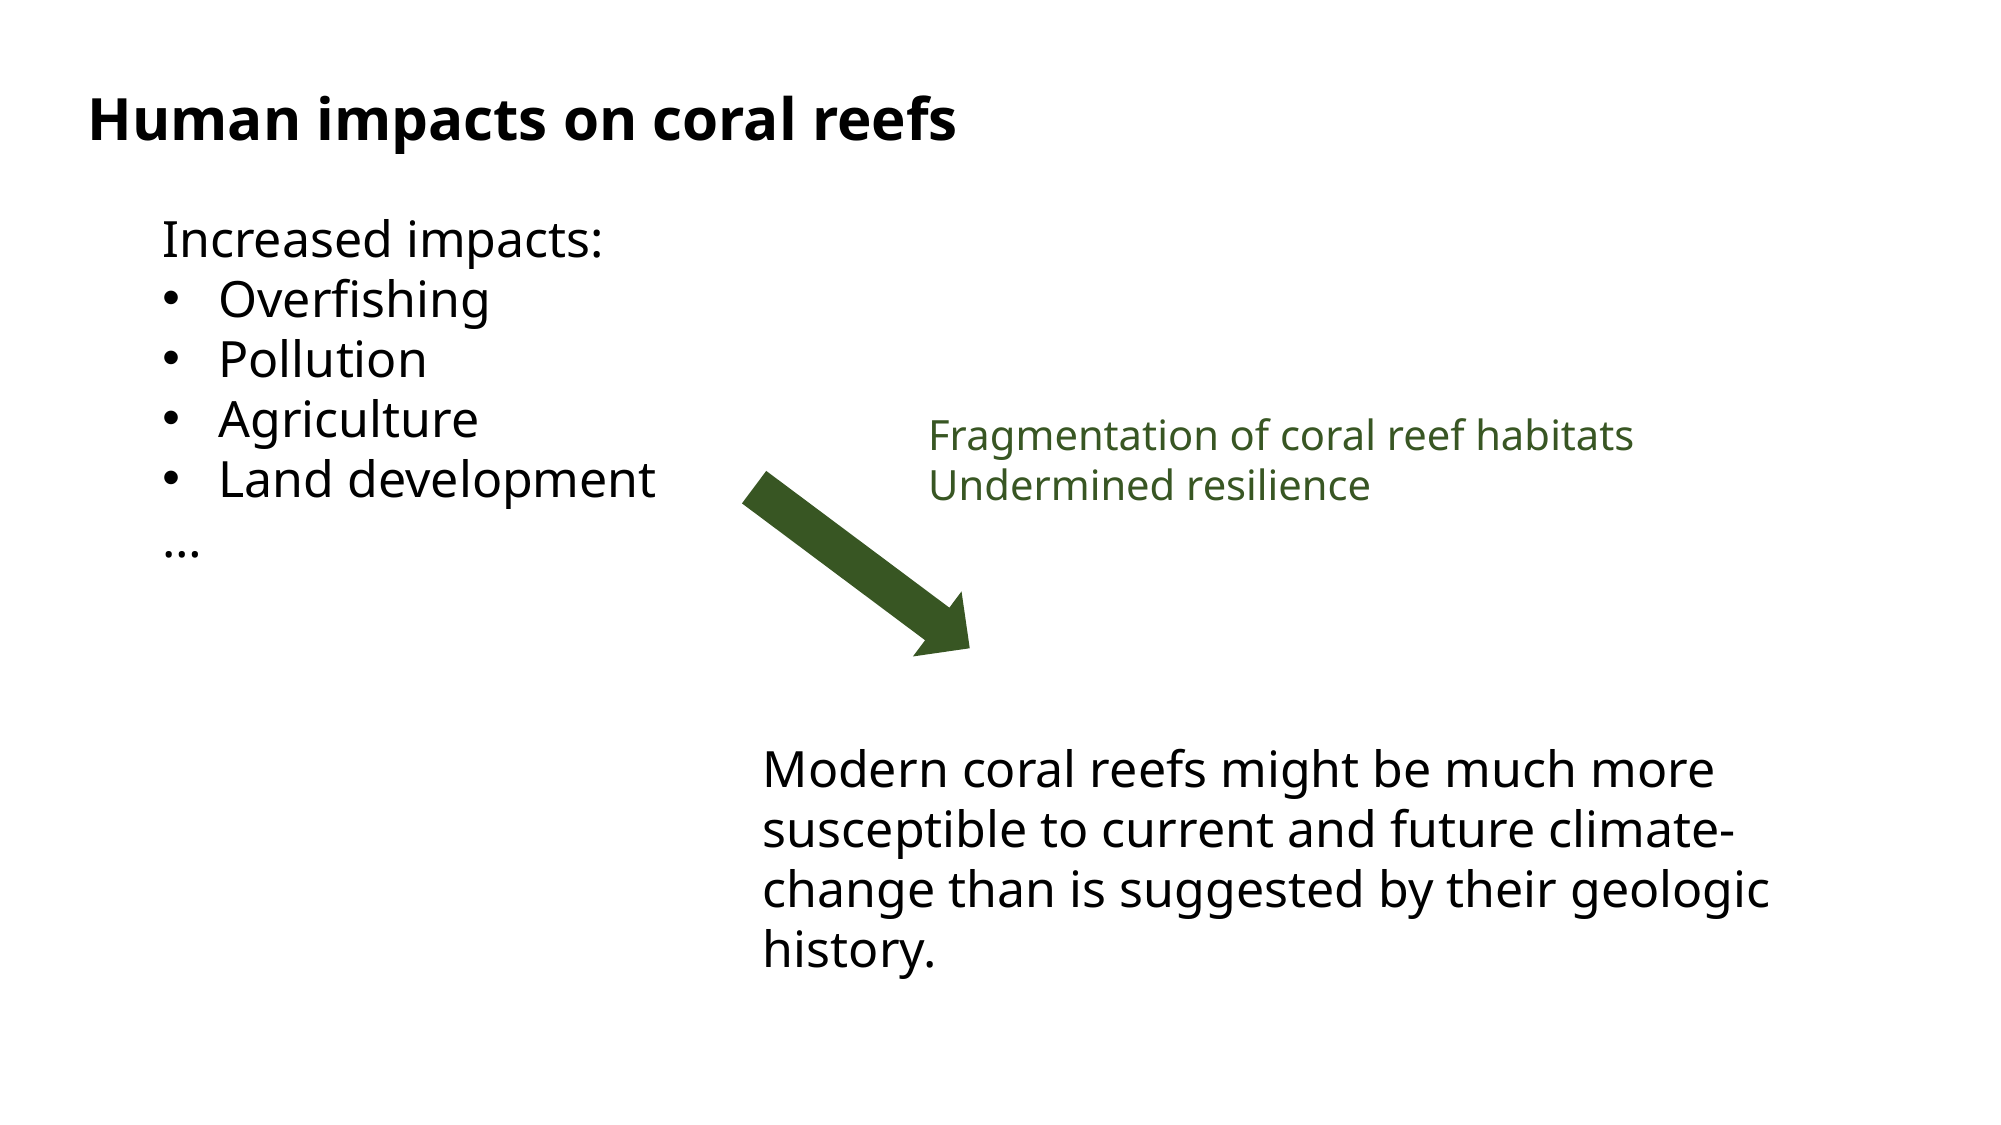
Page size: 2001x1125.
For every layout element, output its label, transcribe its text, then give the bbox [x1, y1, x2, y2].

text_box Fragmentation of coral reef habitats Undermined resilience [913, 401, 2000, 517]
text_box [740, 469, 971, 658]
text_box Modern coral reefs might be much more susceptible to current and future climate-change than is suggested by their geologic history. [748, 729, 1835, 985]
text_box Human impacts on coral reefs [73, 74, 1927, 159]
text_box Increased impacts: Overfishing Pollution Agriculture Land development … [147, 199, 1795, 575]
